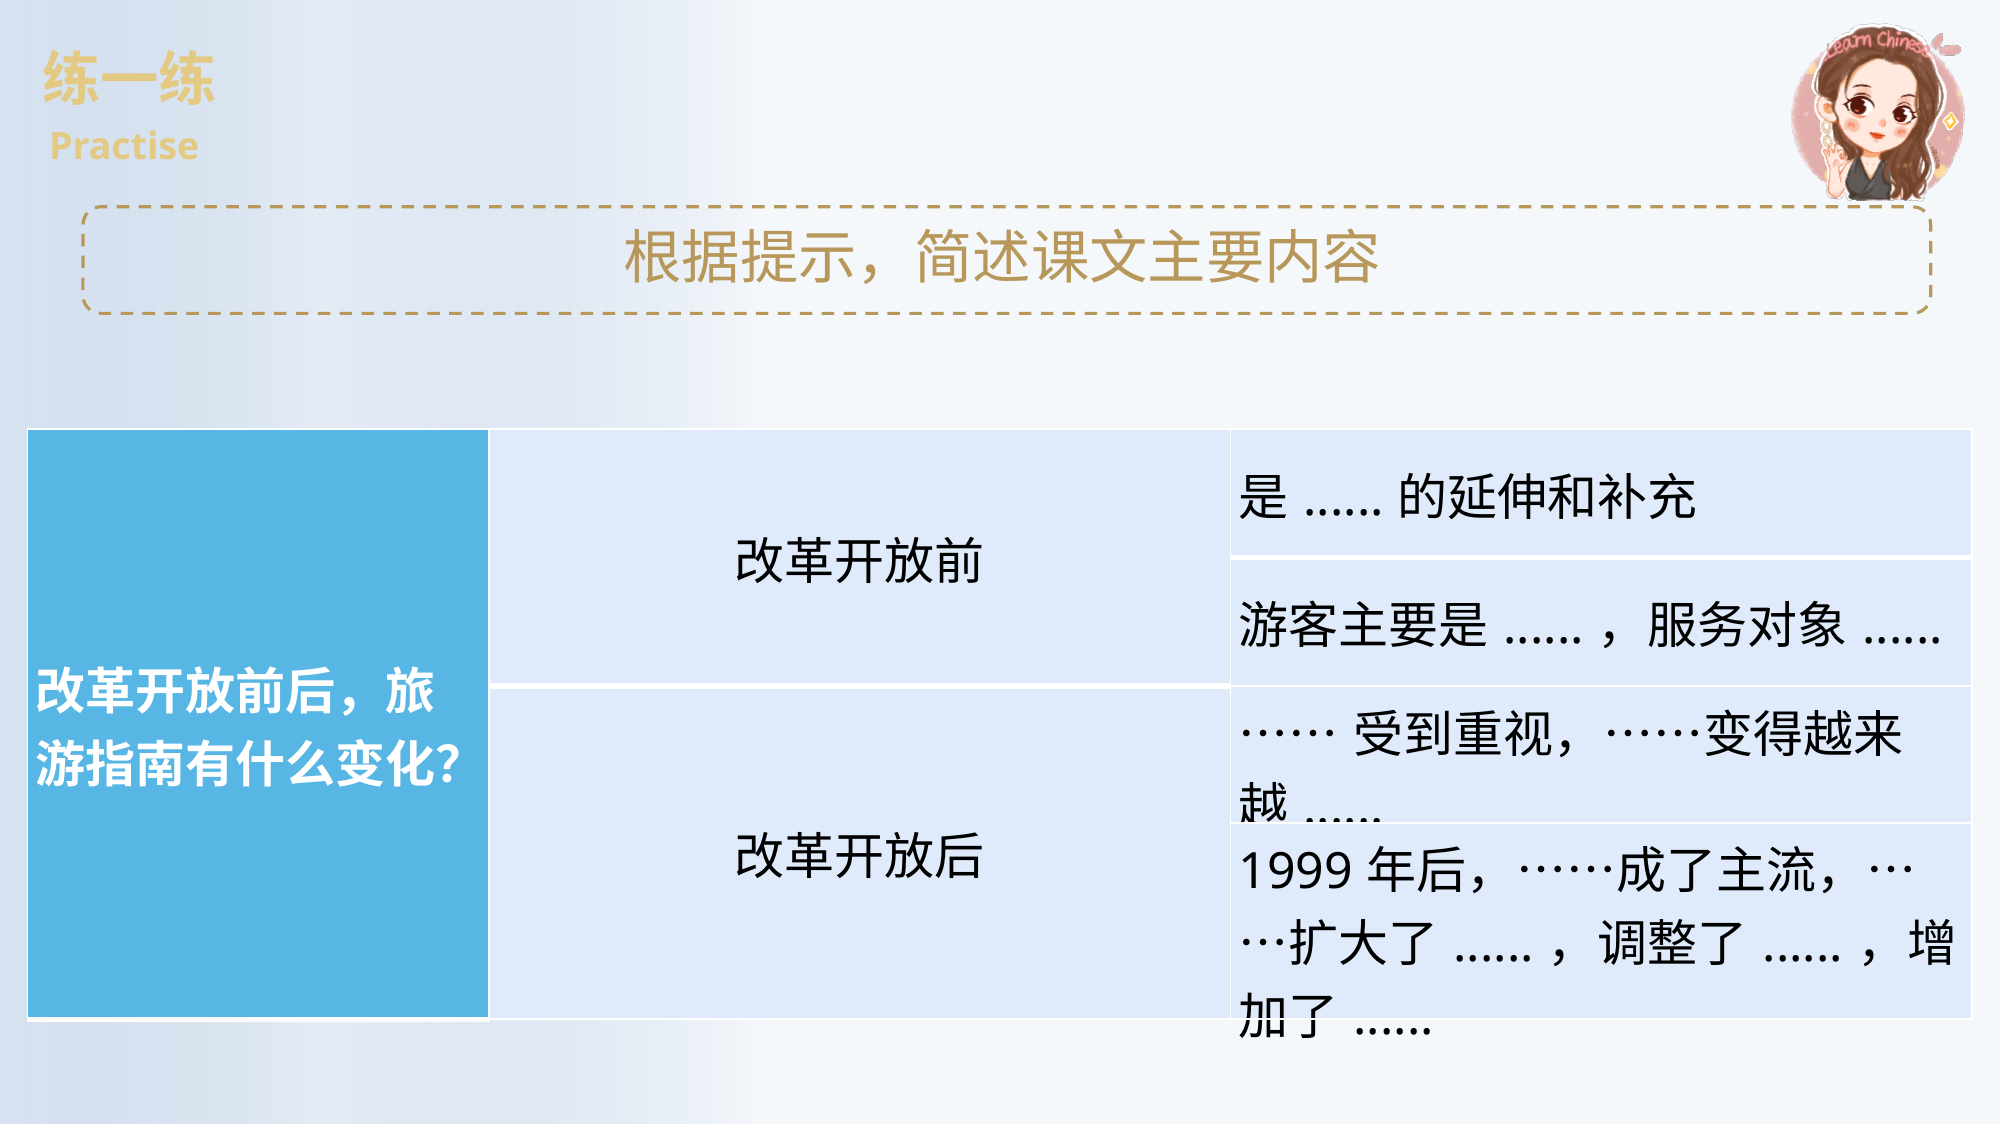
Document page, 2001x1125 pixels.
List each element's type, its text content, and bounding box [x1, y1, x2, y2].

table_header 是......的延伸和补充 [1231, 430, 1971, 555]
table_cell ……受到重视，……变得越来越...... [1231, 687, 1971, 822]
table_cell 1999年后，……成了主流，……扩大了......，调整了......，增加了...... [1231, 824, 1971, 1018]
table_cell 改革开放后 [490, 689, 1230, 1018]
text_box 练一练 [27, 35, 233, 120]
table_cell 游客主要是......，服务对象...... [1231, 560, 1971, 685]
table_header 改革开放前后，旅游指南有什么变化？ [28, 430, 488, 1017]
table_header 改革开放前 [490, 430, 1230, 683]
text_box Practise [34, 115, 215, 175]
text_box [82, 206, 1931, 351]
picture [0, 0, 2001, 1125]
